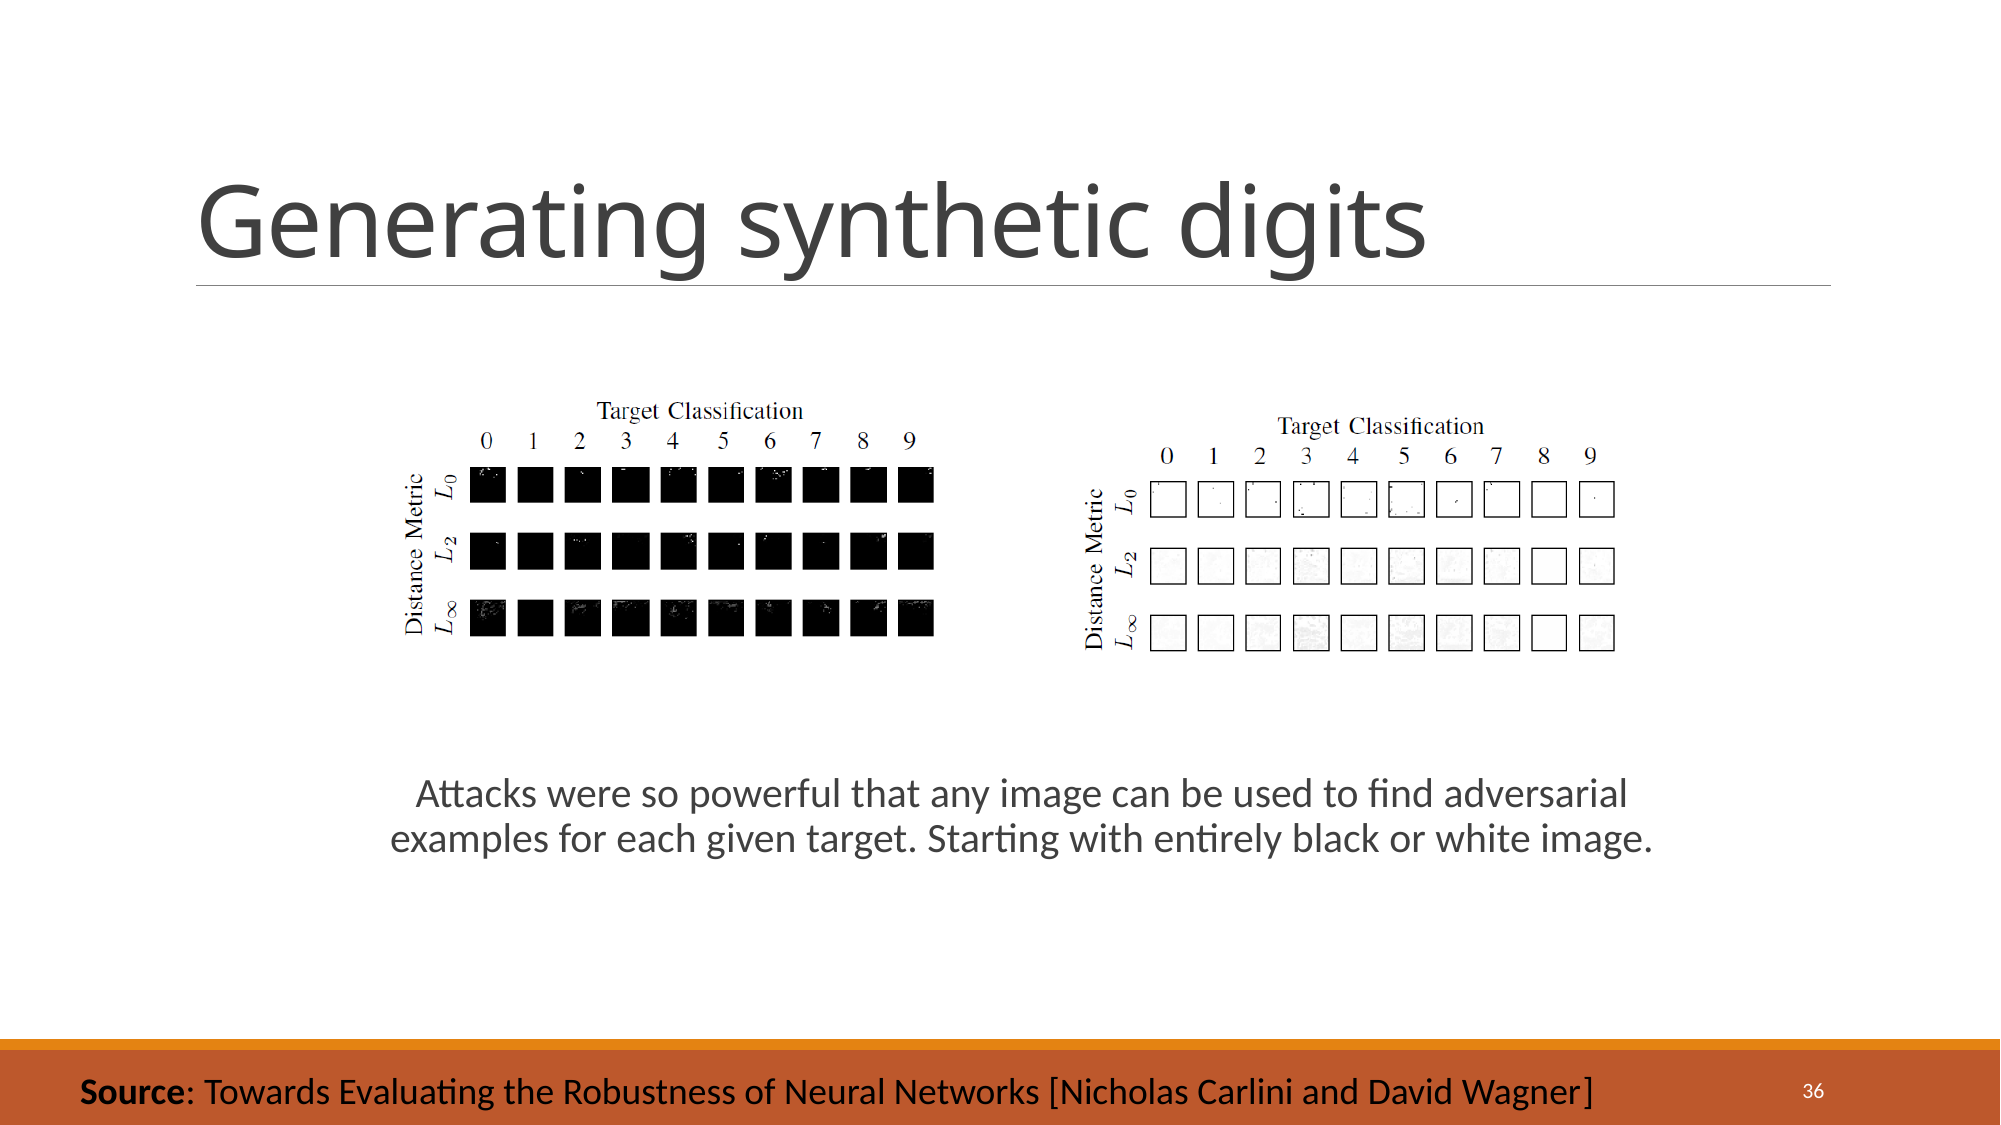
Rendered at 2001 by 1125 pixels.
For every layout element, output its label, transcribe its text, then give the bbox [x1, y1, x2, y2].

title Generating synthetic digits [180, 47, 1830, 285]
text_box Source: Towards Evaluating the Robustness of Neural Networks [Nicholas Carlini and David Wagner] [65, 1059, 1725, 1125]
slide_number 36 [1725, 1059, 1840, 1120]
list Attacks were so powerful that any image can be used to find adversarial examples for each given target. Starting with entirely black or white image. [344, 764, 1686, 965]
picture [1023, 390, 1686, 673]
picture [343, 377, 1006, 673]
